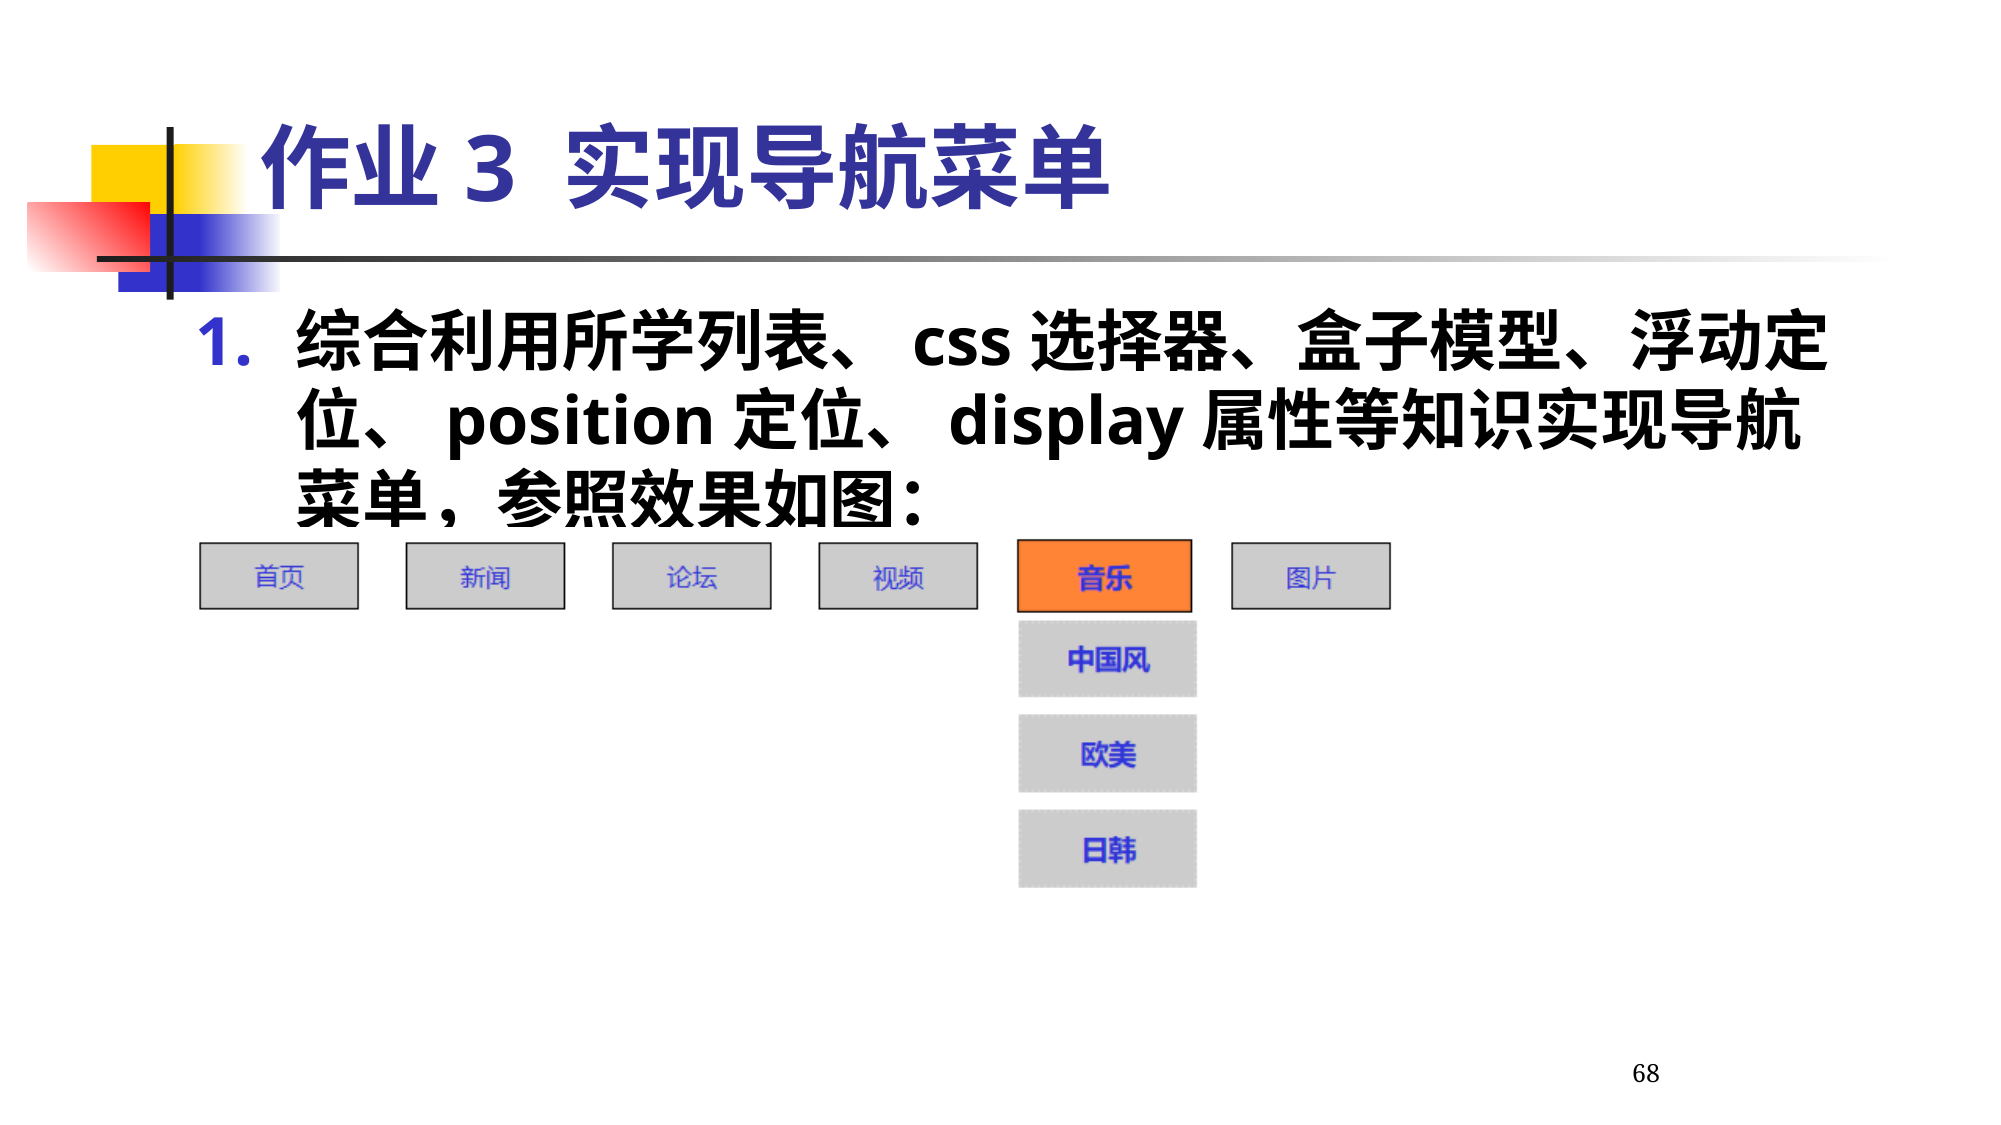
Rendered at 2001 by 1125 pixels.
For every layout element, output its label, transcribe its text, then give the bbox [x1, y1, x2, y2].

title 作业3 实现导航菜单 [243, 101, 1949, 240]
picture [184, 526, 1413, 900]
list 综合利用所学列表、css选择器、盒子模型、浮动定位、position定位、display属性等知识实现导航菜单，参照效果如图： [180, 290, 1882, 967]
slide_number 68 [1325, 1024, 1675, 1100]
